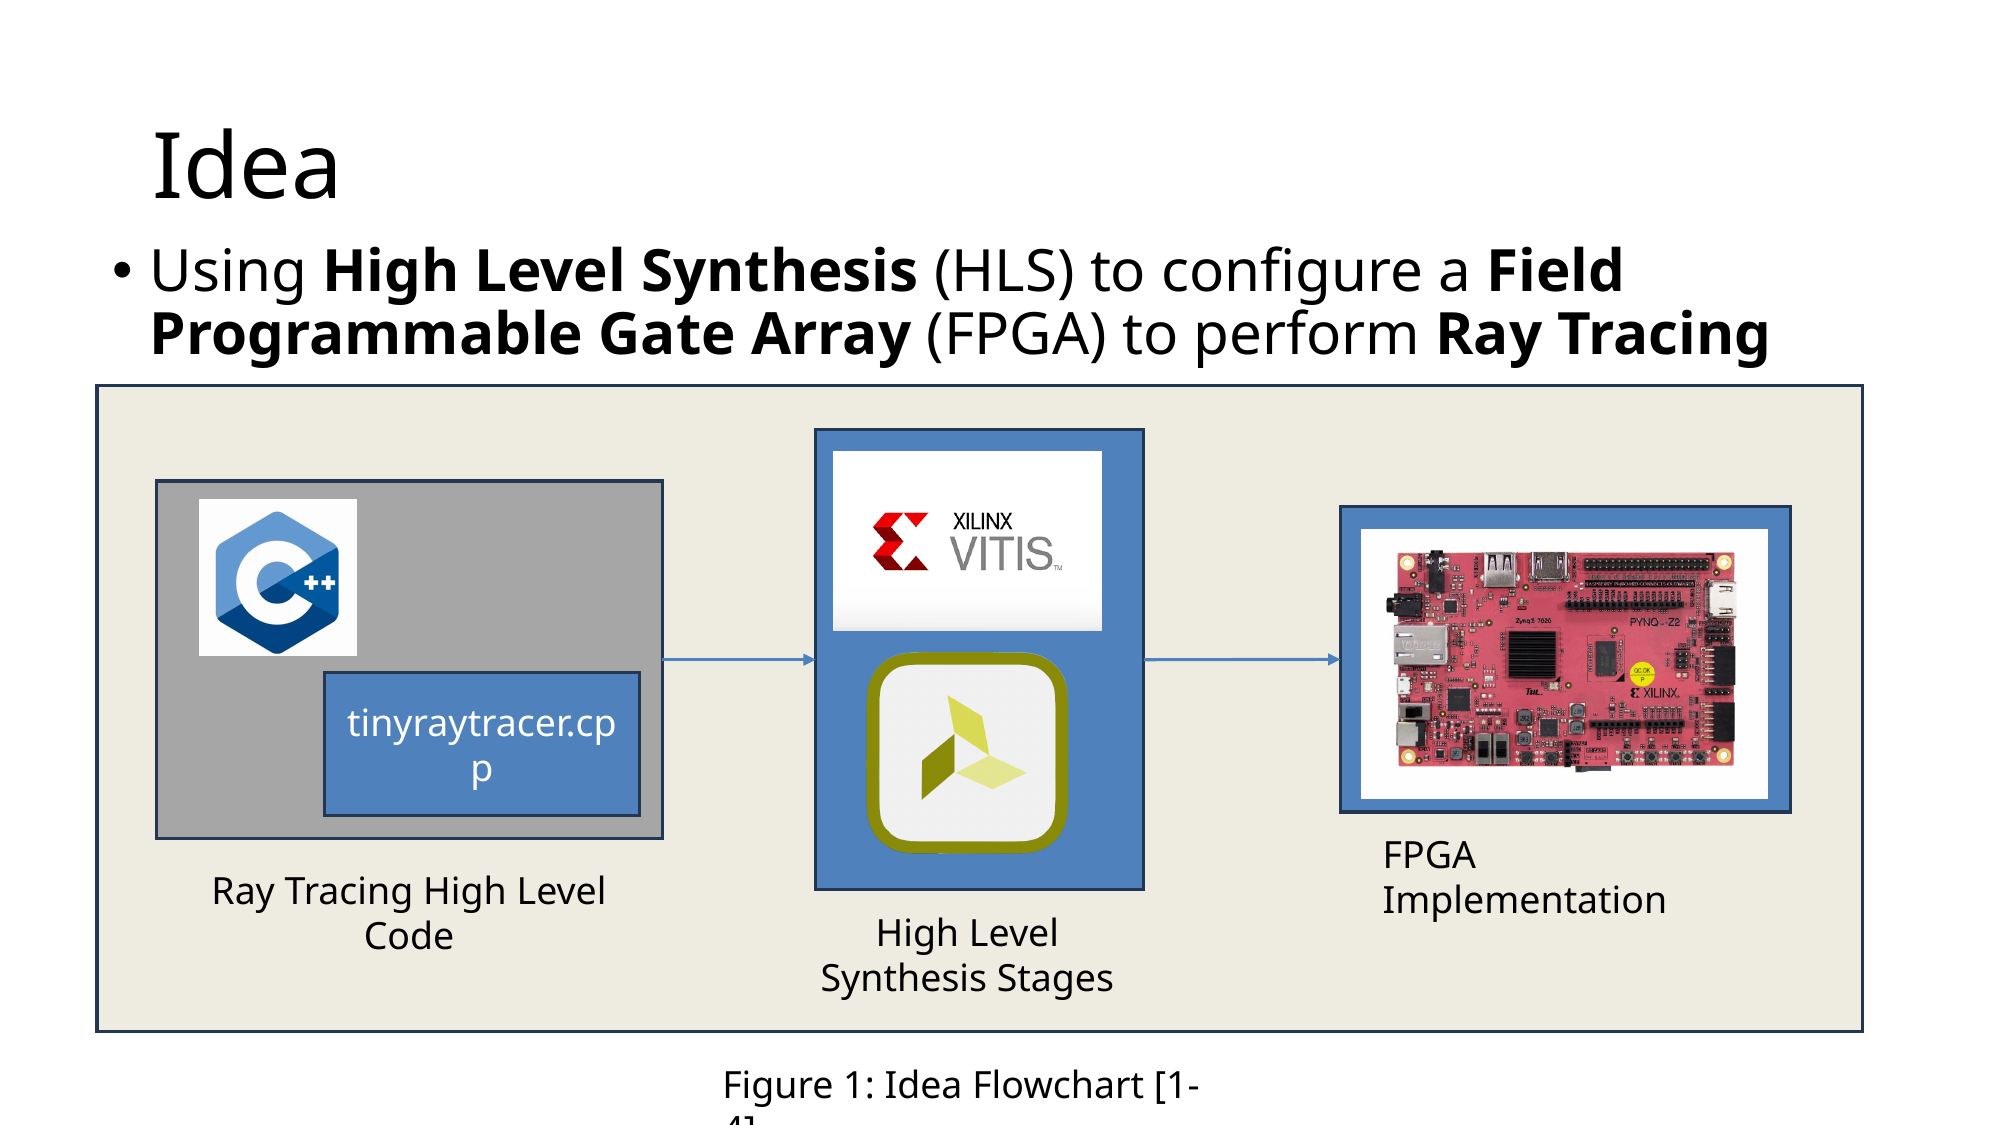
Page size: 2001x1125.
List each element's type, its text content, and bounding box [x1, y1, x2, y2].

text_box Ray Tracing High Level Code [156, 859, 663, 965]
text_box [95, 384, 1864, 1033]
list Using High Level Synthesis (HLS) to configure a Field Programmable Gate Array (FPGA) to perform Ray Tracing [97, 234, 1863, 478]
text_box High Level Synthesis Stages [793, 901, 1142, 1007]
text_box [1339, 506, 1791, 813]
text_box FPGA Implementation [1368, 823, 1762, 928]
title Idea [137, 59, 1863, 234]
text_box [155, 480, 663, 839]
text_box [815, 428, 1145, 891]
text_box Figure 1: Idea Flowchart [1-4] [707, 1053, 1228, 1125]
